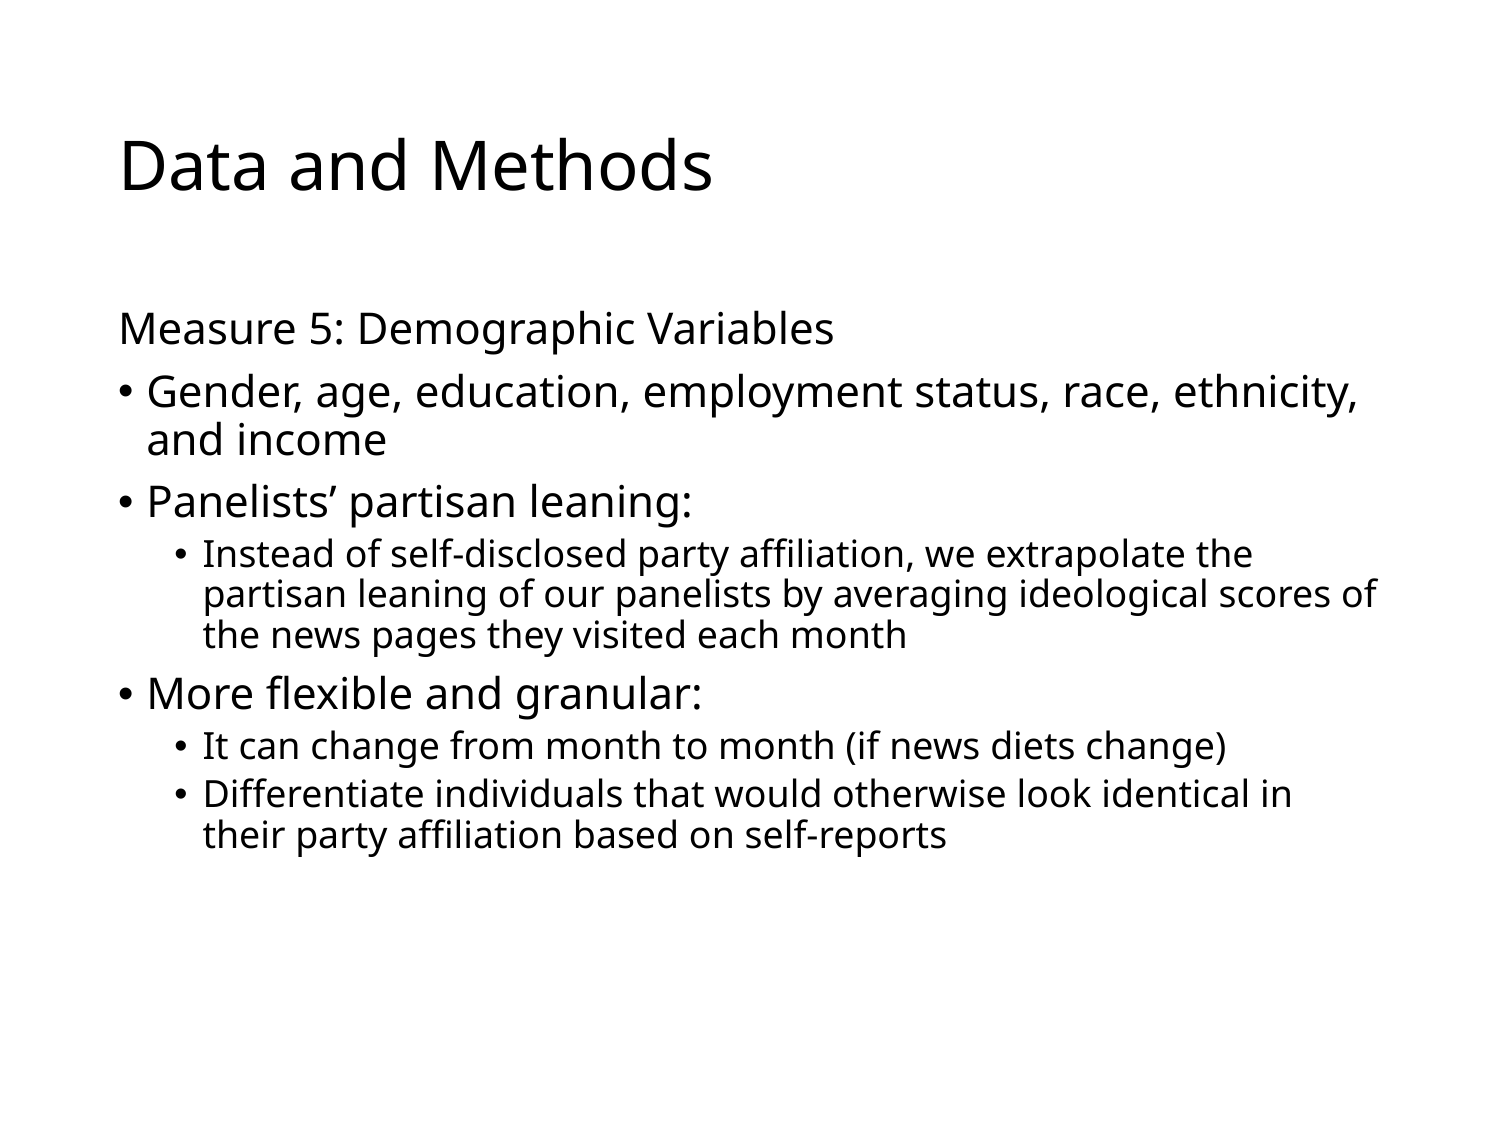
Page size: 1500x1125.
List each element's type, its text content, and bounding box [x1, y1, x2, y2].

title Data and Methods [103, 59, 1397, 278]
list Measure 5: Demographic Variables Gender, age, education, employment status, race, ethnicity, and income Panelists’ partisan leaning: Instead of self-disclosed party affiliation, we extrapolate the partisan leaning of our panelists by averaging ideological scores of the news pages they visited each month More flexible and granular: It can change from month to month (if news diets change) Differentiate individuals that would otherwise look identical in their party affiliation based on self-reports [103, 299, 1397, 1014]
